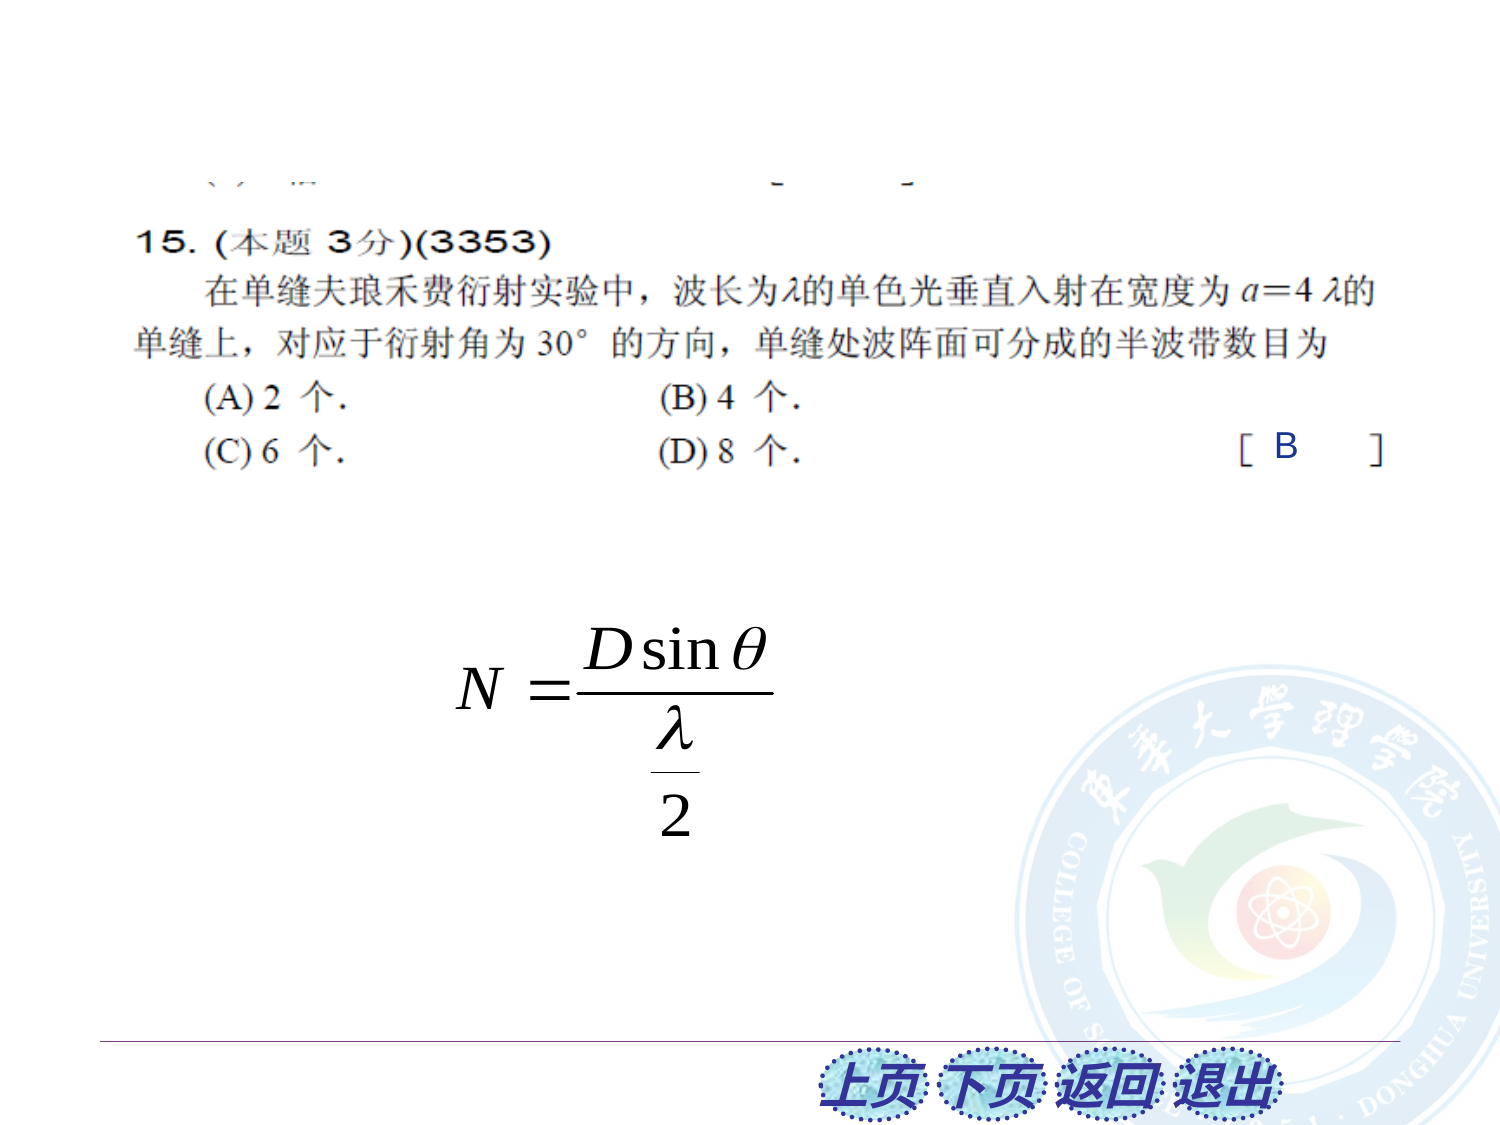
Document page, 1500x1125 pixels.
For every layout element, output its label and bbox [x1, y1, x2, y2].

picture [1175, 1048, 1272, 1120]
picture [1251, 1069, 1282, 1106]
picture [1151, 1074, 1164, 1106]
text_box [442, 609, 788, 852]
picture [1115, 1069, 1153, 1100]
picture [821, 1048, 928, 1121]
picture [1084, 1079, 1099, 1085]
picture [73, 182, 1421, 506]
picture [947, 1048, 1046, 1120]
picture [939, 1069, 965, 1107]
picture [1057, 1048, 1149, 1120]
